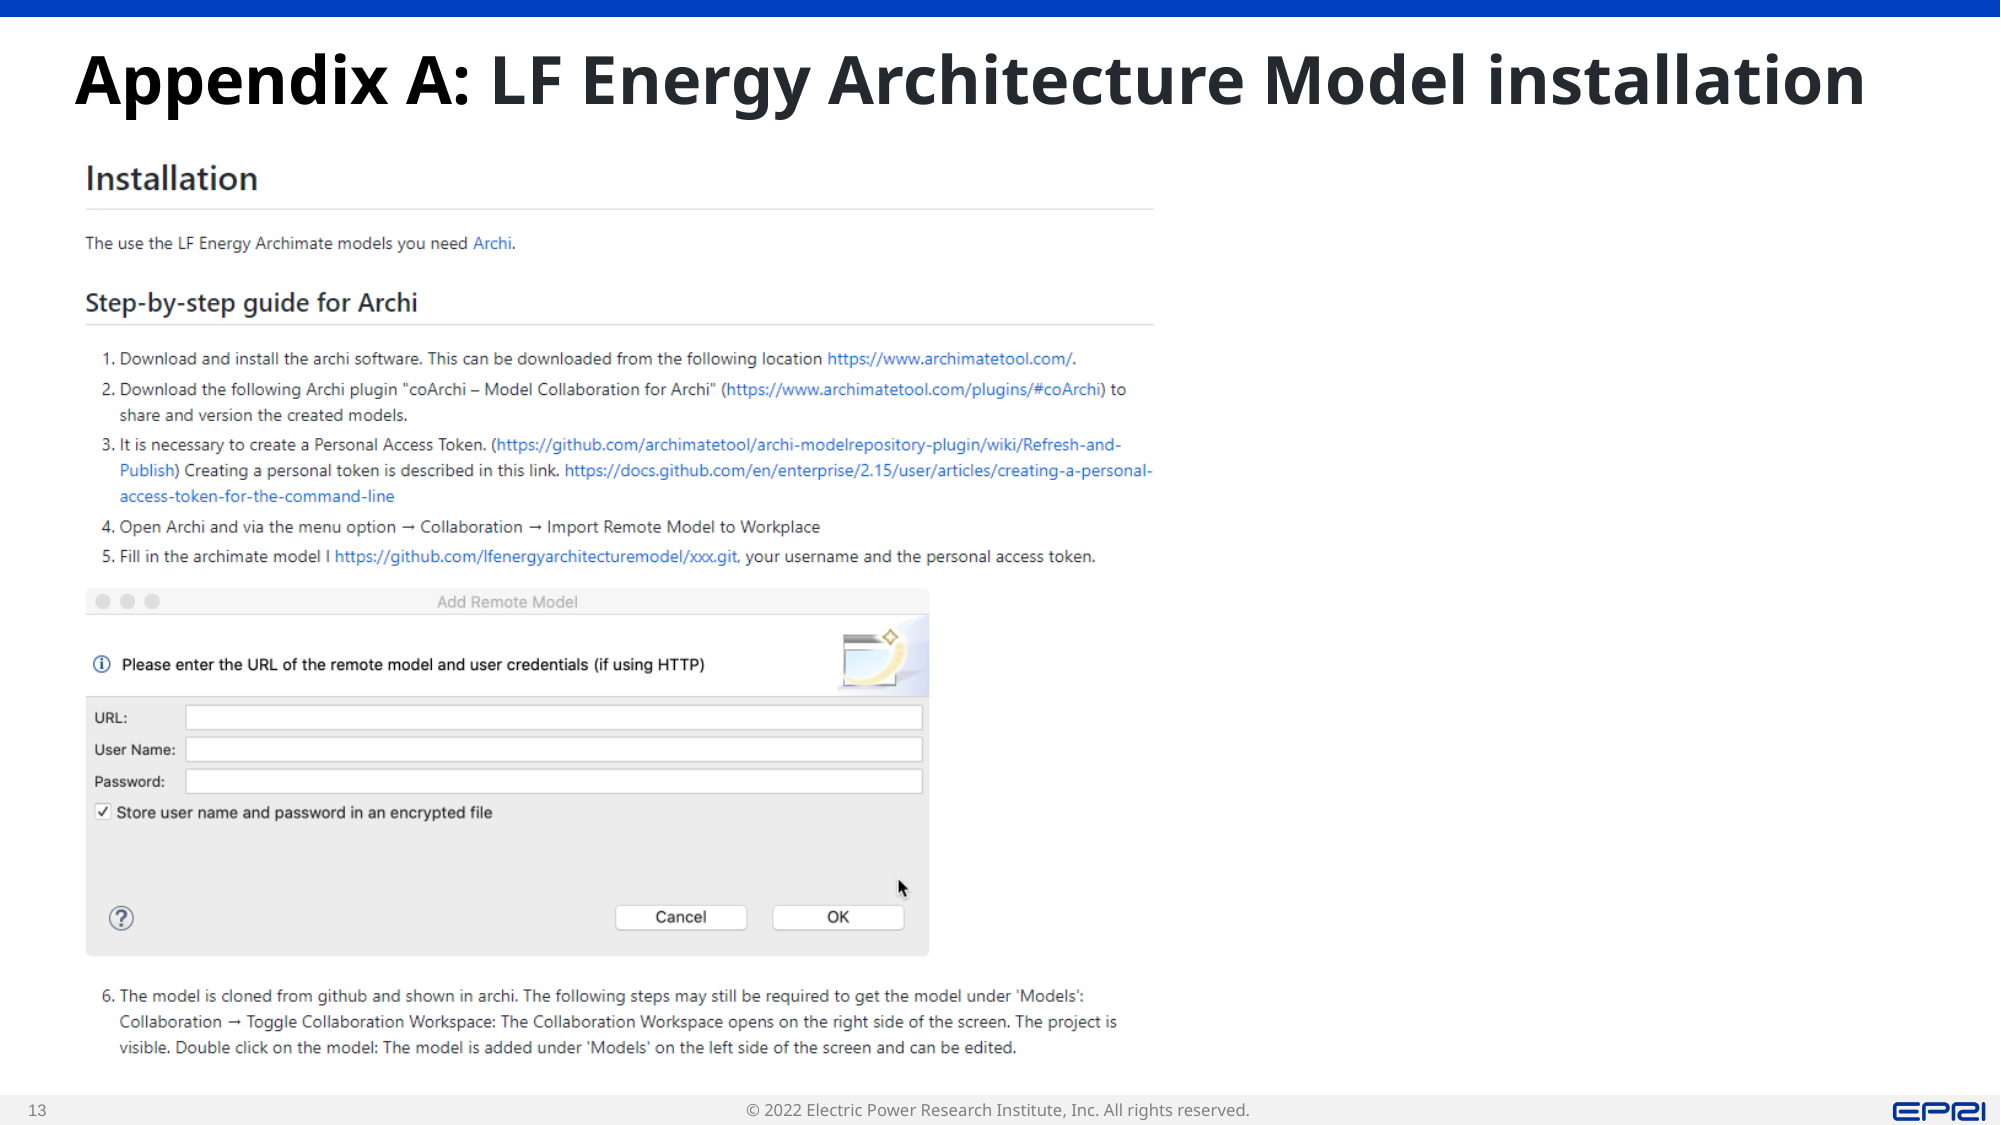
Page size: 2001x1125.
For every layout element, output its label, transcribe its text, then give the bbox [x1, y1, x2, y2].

picture [64, 149, 1175, 1089]
title Appendix A: LF Energy Architecture Model installation [59, 29, 1936, 151]
picture [1892, 1102, 1986, 1121]
